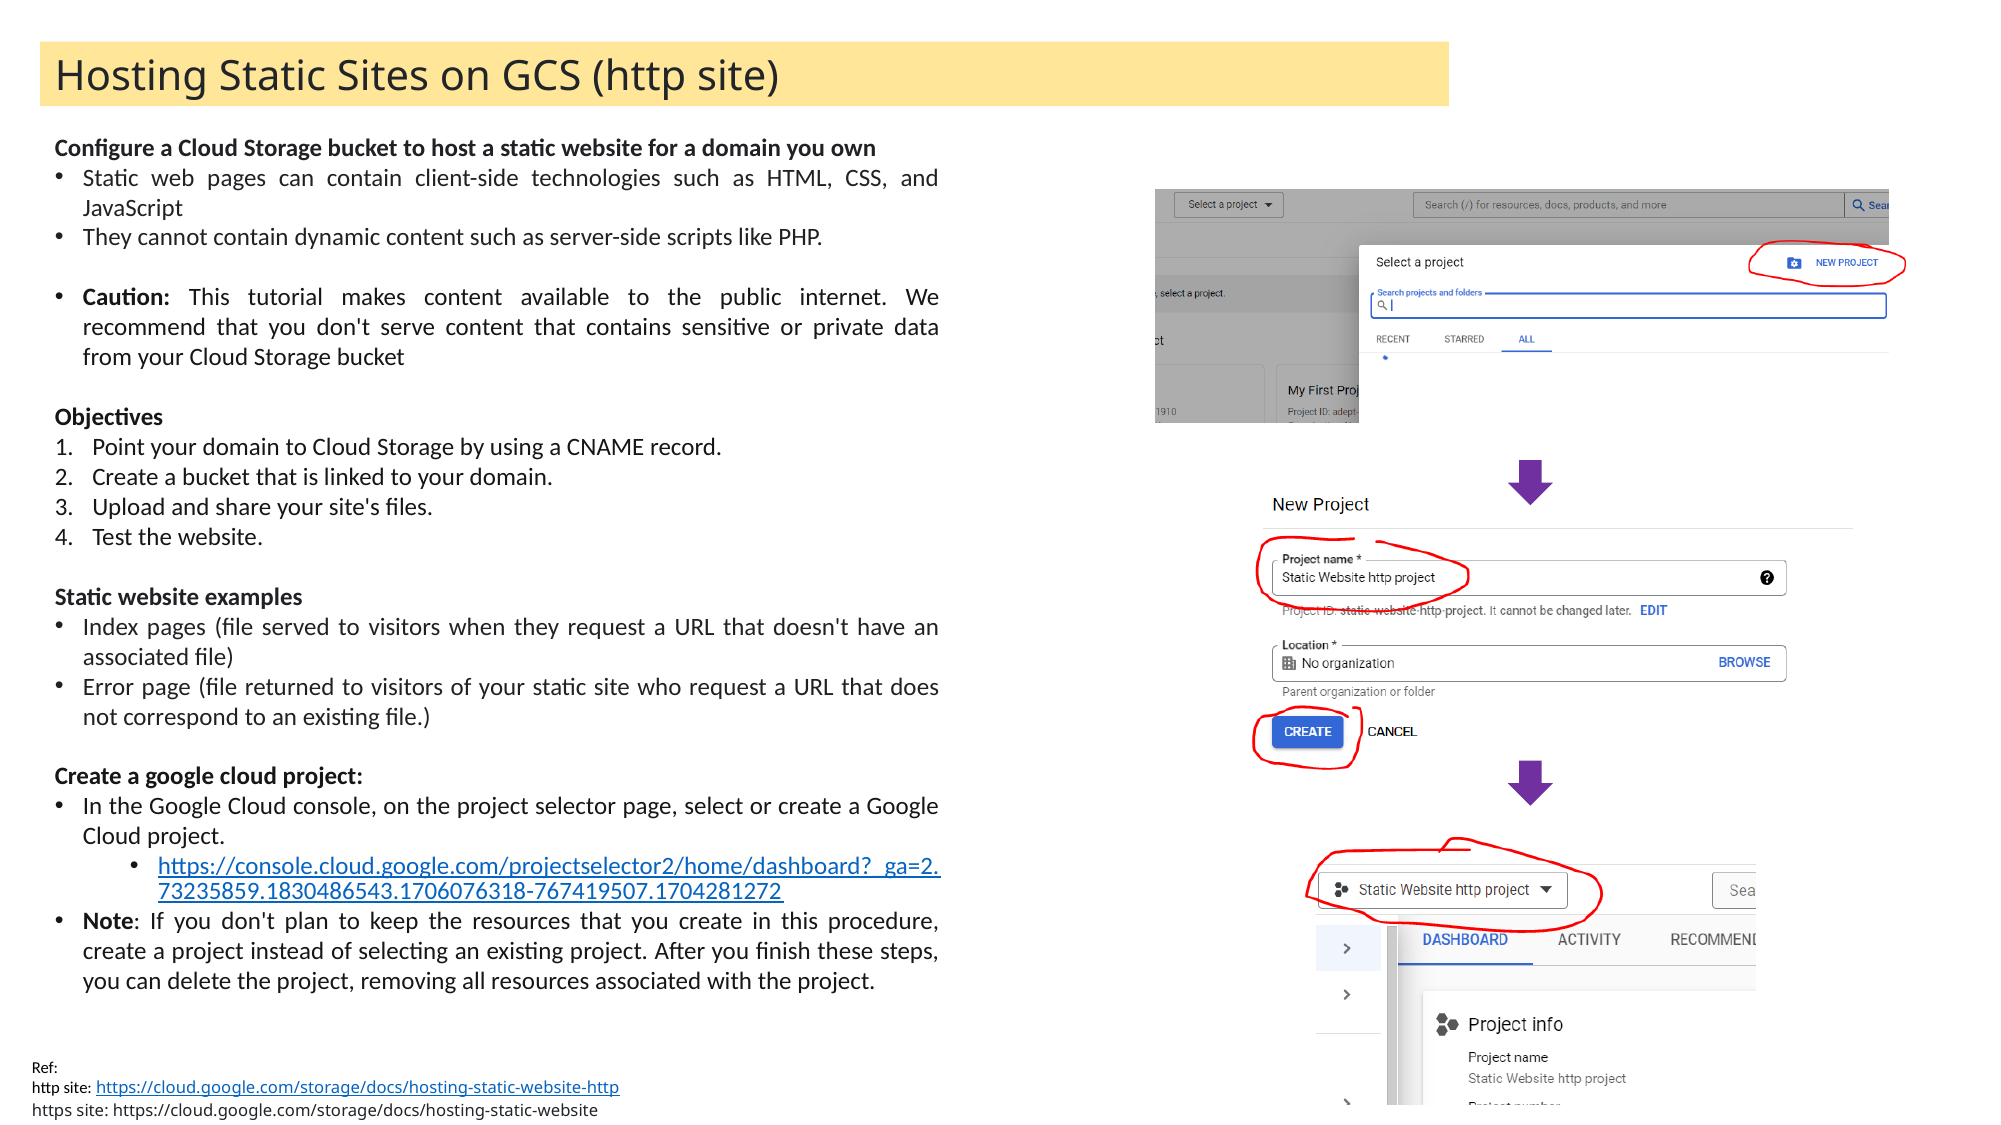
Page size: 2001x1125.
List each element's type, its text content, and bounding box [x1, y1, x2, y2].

picture [1252, 485, 1853, 794]
text_box Hosting Static Sites on GCS (http site) [40, 41, 1449, 107]
text_box [1517, 794, 1544, 808]
picture [1305, 836, 1756, 1105]
picture [1155, 189, 1906, 423]
text_box Ref: http site: https://cloud.google.com/storage/docs/hosting-static-website-http https site: https://cloud.google.com/storage/docs/hosting-static-website [17, 1050, 1018, 1125]
text_box [1505, 459, 1556, 485]
text_box Configure a Cloud Storage bucket to host a static website for a domain you own Static web pages can contain client-side technologies such as HTML, CSS, and JavaScript They cannot contain dynamic content such as server-side scripts like PHP. Caution: This tutorial makes content available to the public internet. We recommend that you don't serve content that contains sensitive or private data from your Cloud Storage bucket Objectives Point your domain to Cloud Storage by using a CNAME record. Create a bucket that is linked to your domain. Upload and share your site's files. Test the website. Static website examples Index pages (file served to visitors when they request a URL that doesn't have an associated file) Error page (file returned to visitors of your static site who request a URL that does not correspond to an existing file.) Create a google cloud project: In the Google Cloud console, on the project selector page, select or create a Google Cloud project. https://console.cloud.google.com/projectselector2/home/dashboard?_ga=2.73235859.1830486543.1706076318-767419507.1704281272 Note: If you don't plan to keep the resources that you create in this procedure, create a project instead of selecting an existing project. After you finish these steps, you can delete the project, removing all resources associated with the project. [39, 123, 956, 977]
